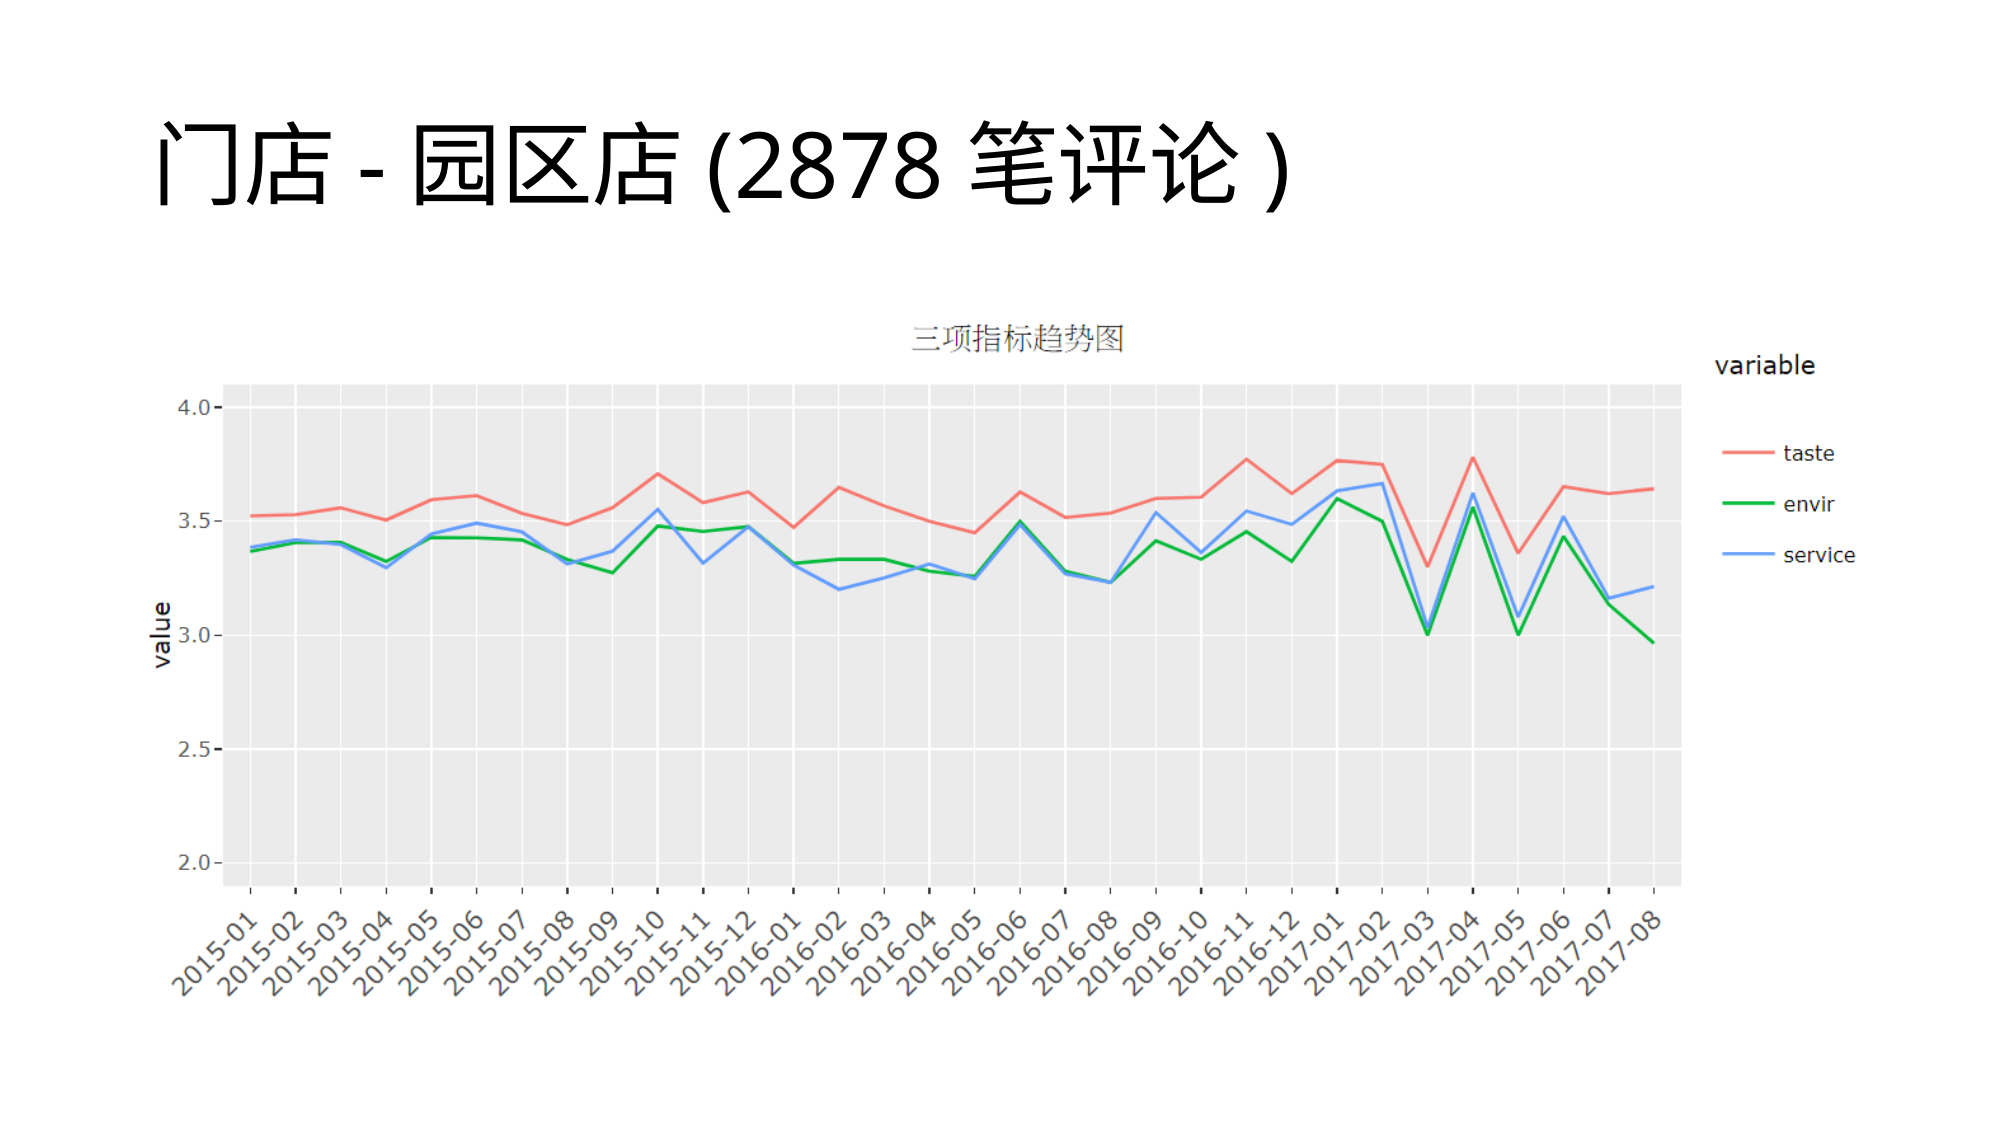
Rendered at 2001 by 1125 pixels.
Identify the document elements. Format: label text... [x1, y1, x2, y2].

title 门店-园区店(2878笔评论) [137, 59, 1863, 278]
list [137, 307, 1863, 1006]
